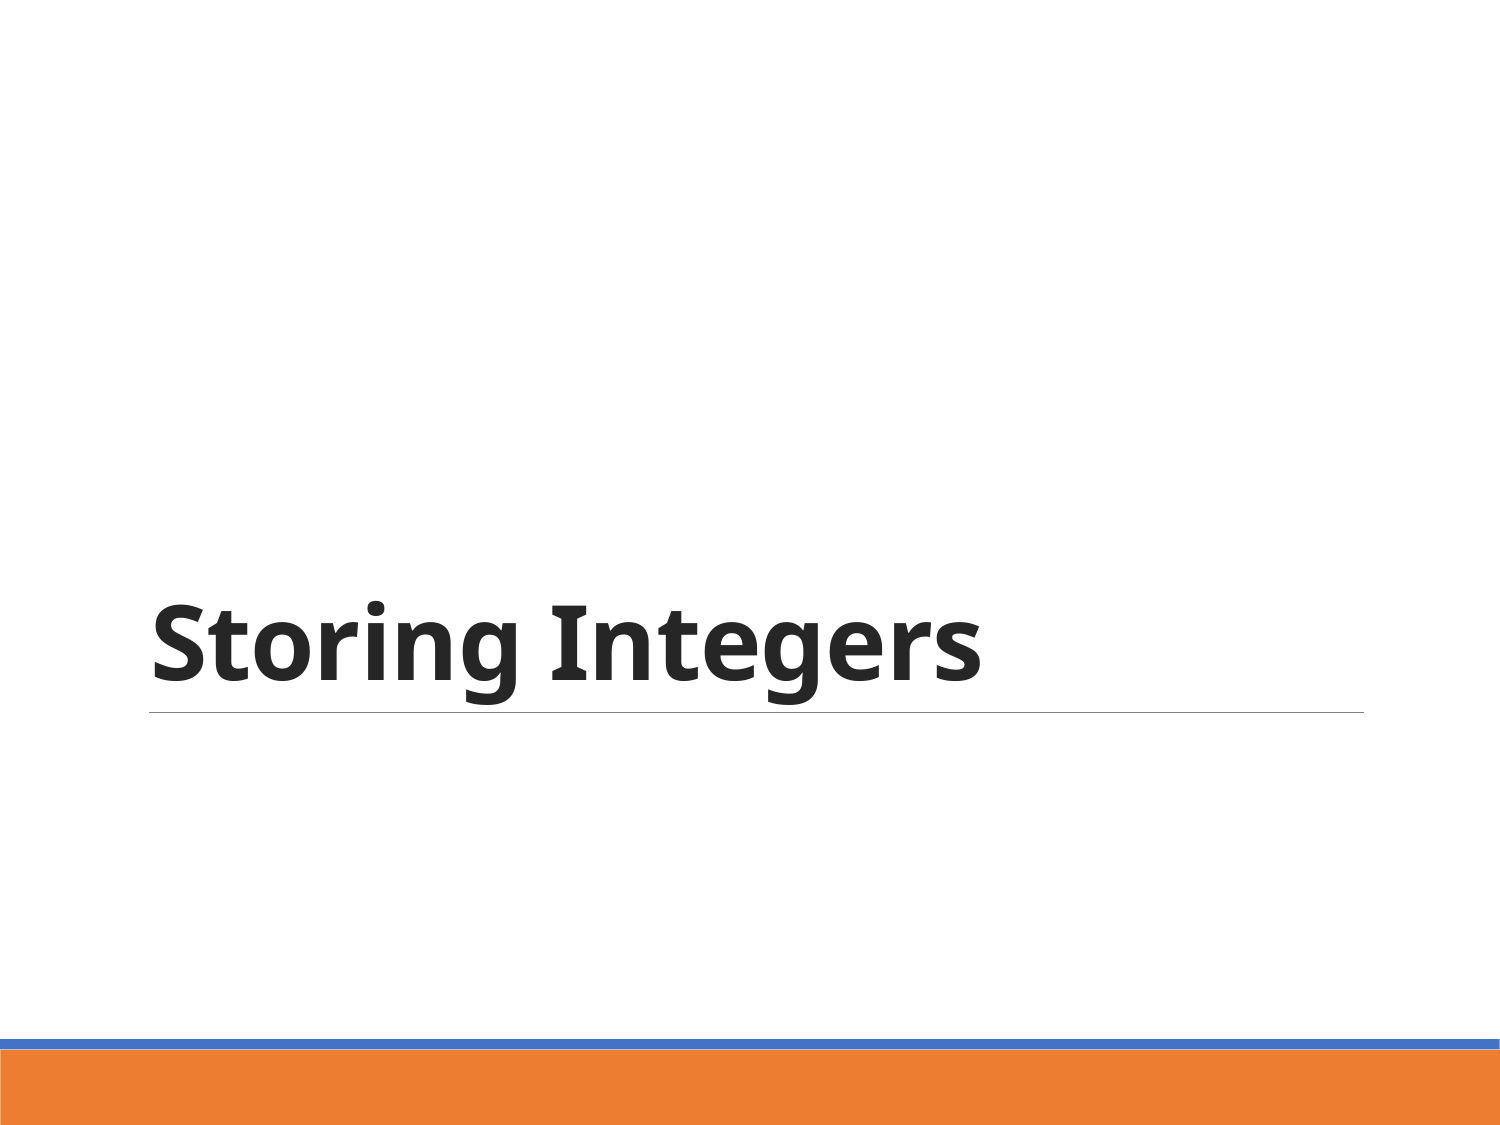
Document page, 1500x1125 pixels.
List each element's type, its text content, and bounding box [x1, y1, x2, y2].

title Storing Integers [135, 124, 1373, 710]
